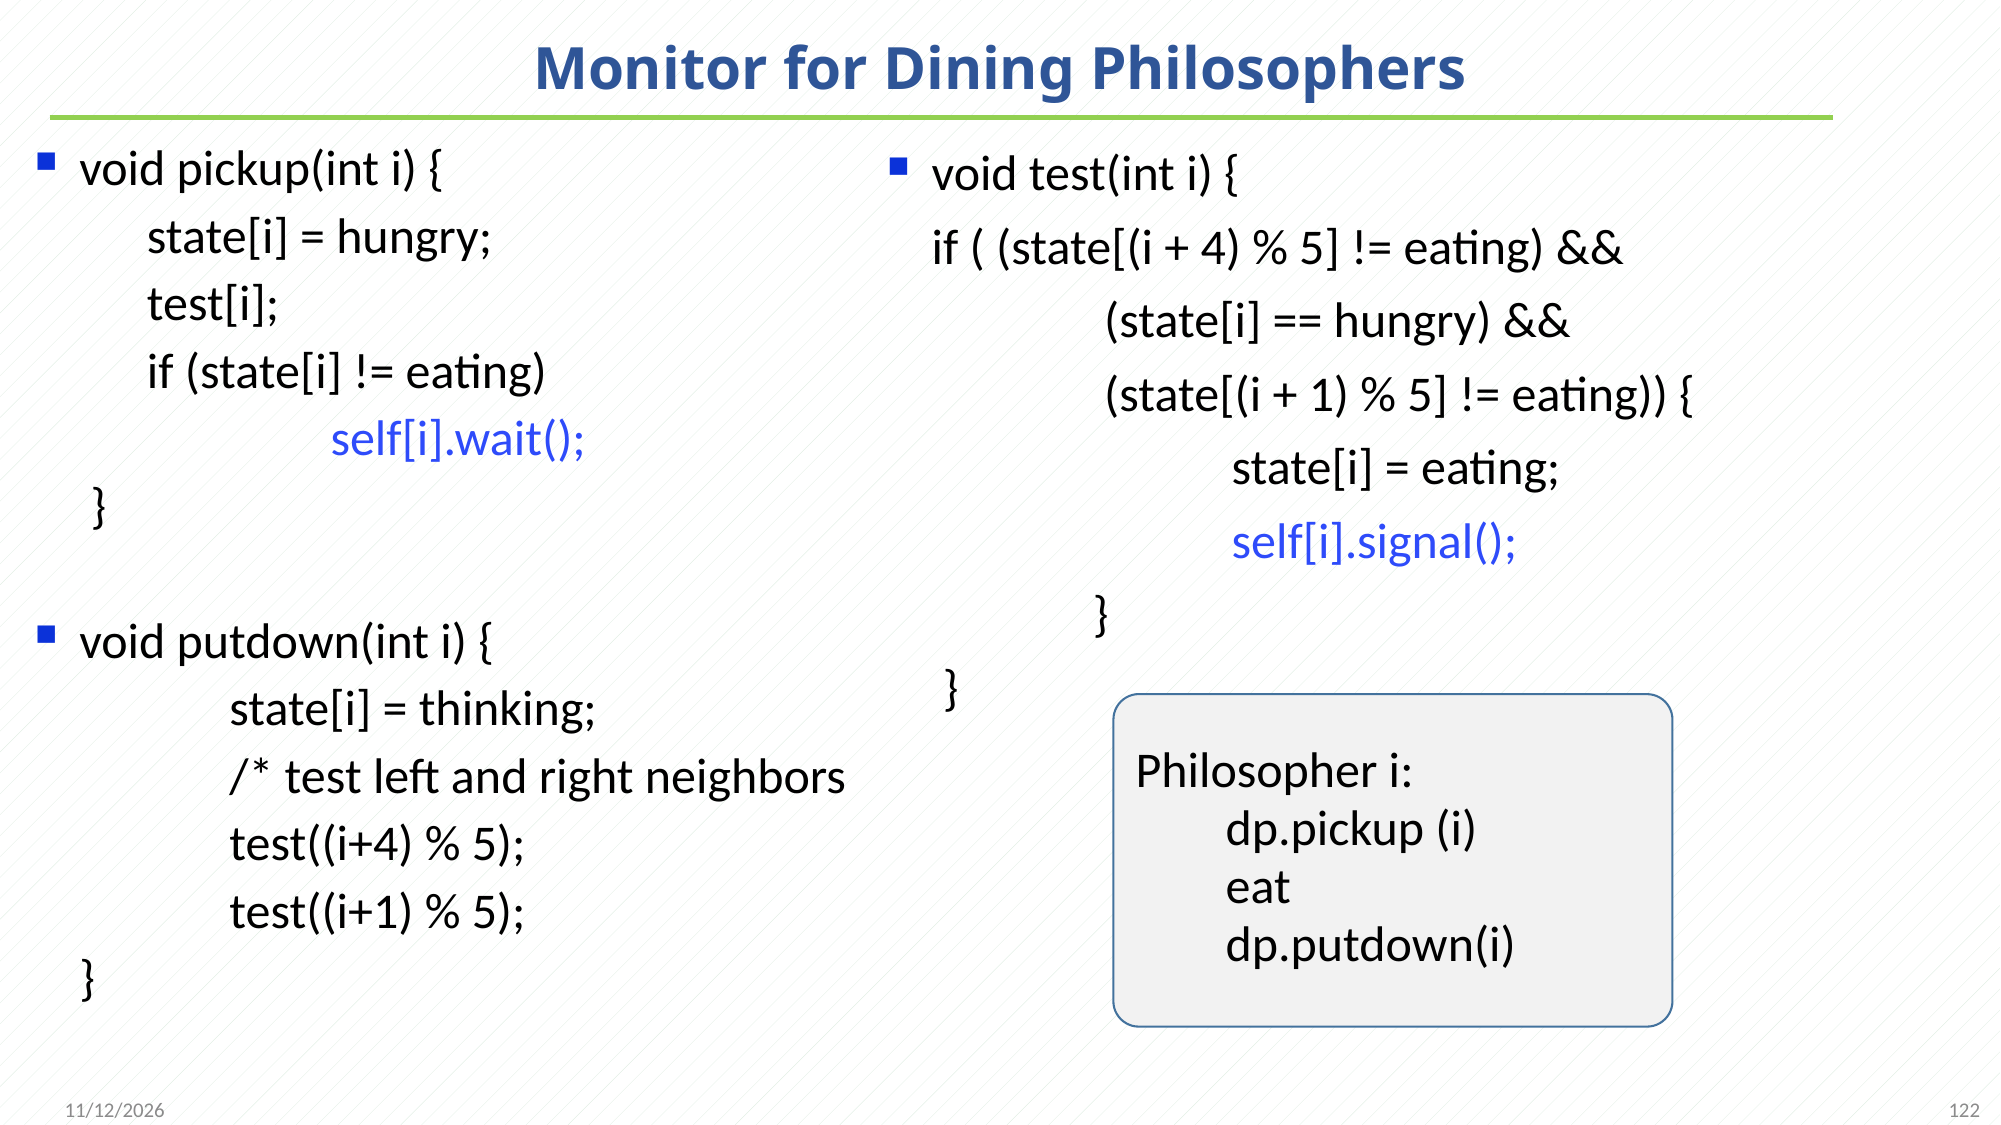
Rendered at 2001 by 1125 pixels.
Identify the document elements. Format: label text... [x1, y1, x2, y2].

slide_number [49, 1079, 500, 1125]
title Monitor for Dining Philosophers [50, 13, 1949, 129]
text_box void pickup(int i) { state[i] = hungry; test[i]; if (state[i] != eating) self[i].wait(); } void putdown(int i) { state[i] = thinking; /* test left and right neighbors test((i+4) % 5); test((i+1) % 5); } [20, 128, 929, 1060]
slide_number 122 [1545, 1079, 1996, 1125]
text_box Philosopher i: dp.pickup (i) eat dp.putdown(i) [1112, 693, 1674, 1028]
text_box void test(int i) { if ( (state[(i + 4) % 5] != eating) && (state[i] == hungry) && (state[(i + 1) % 5] != eating)) { state[i] = eating; self[i].signal(); } } [872, 127, 1895, 885]
